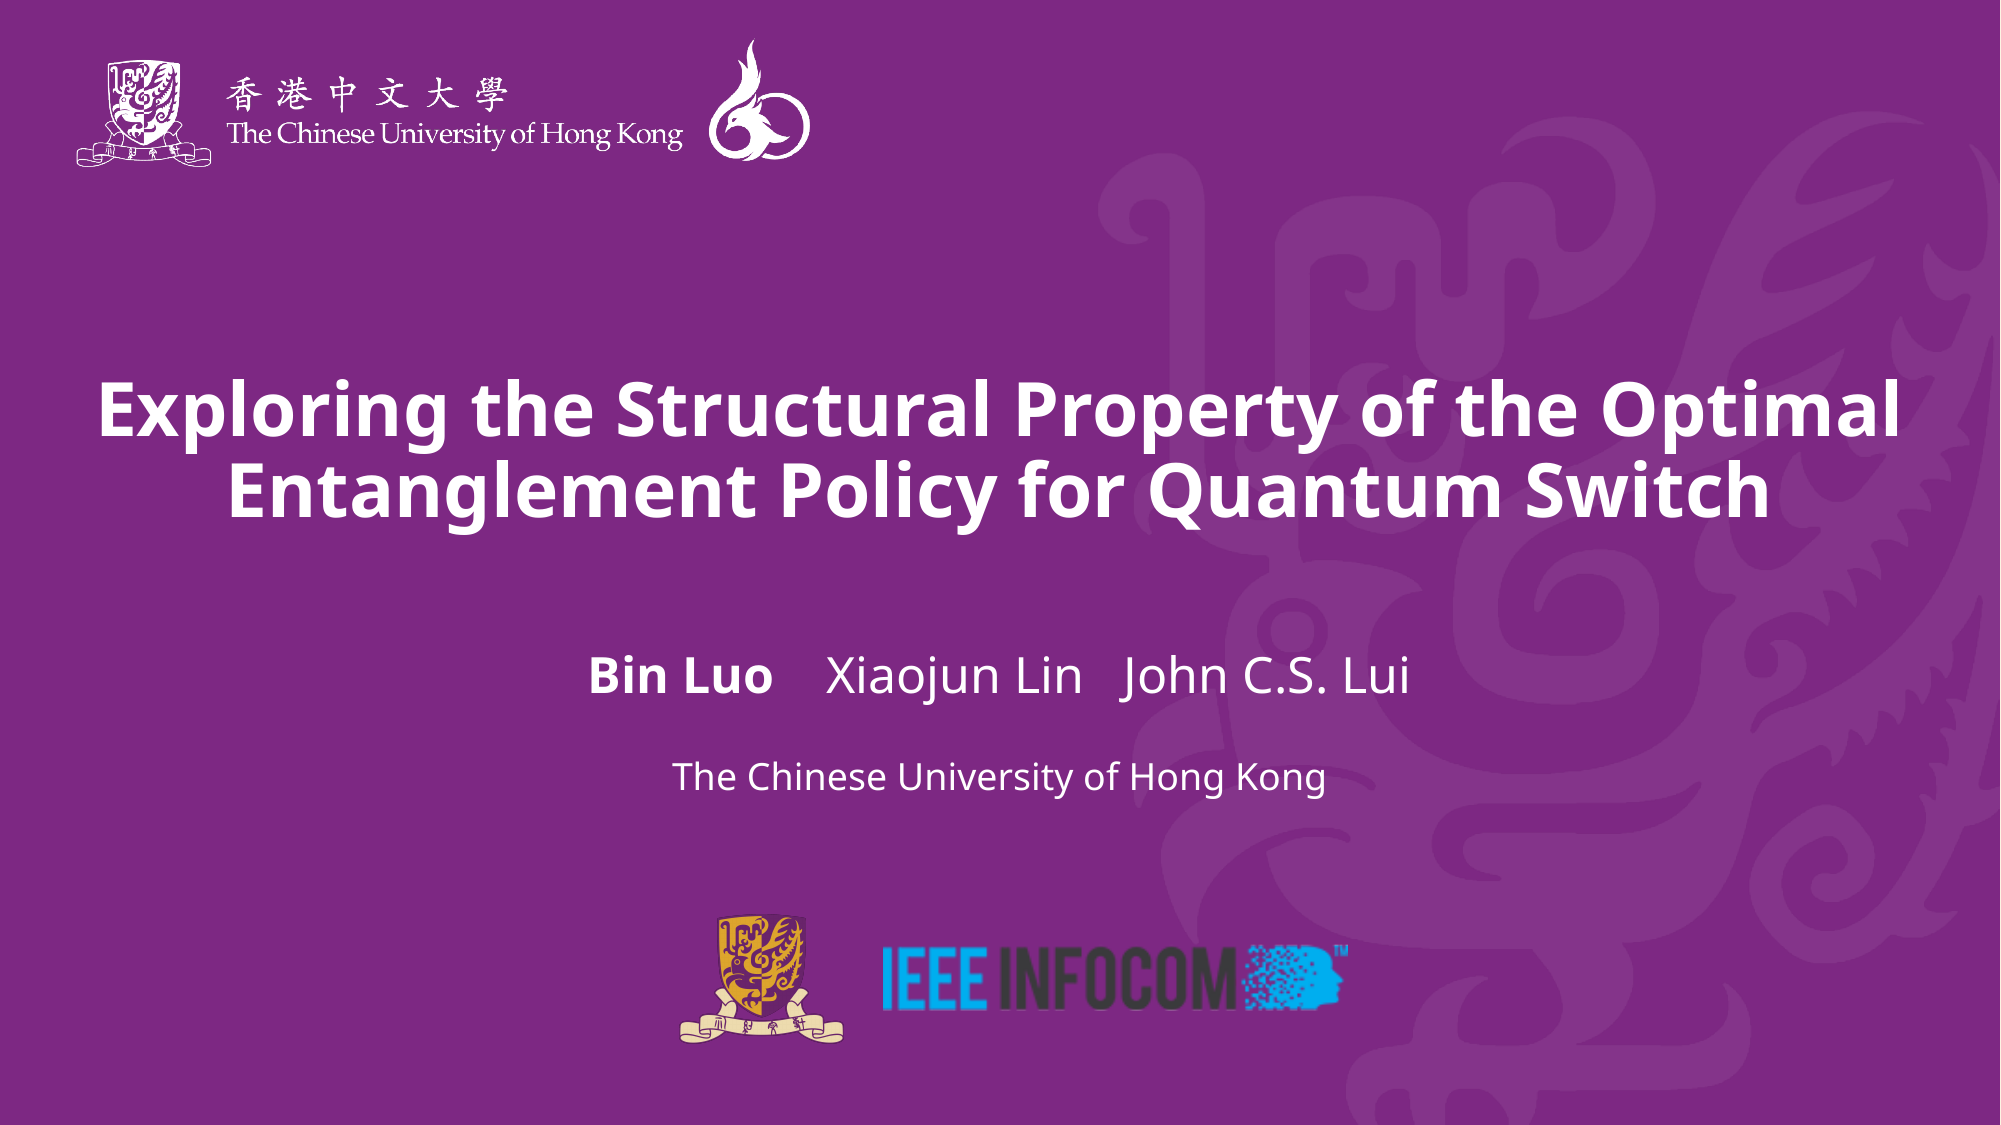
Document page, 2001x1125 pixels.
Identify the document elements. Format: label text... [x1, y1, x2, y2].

title Exploring the Structural Property of the Optimal Entanglement Policy for Quantum Switch [30, 363, 1970, 576]
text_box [679, 914, 1348, 1044]
picture [0, 0, 967, 1125]
subtitle Bin Luo Xiaojun Lin John C.S. Lui The Chinese University of Hong Kong [305, 643, 1695, 834]
